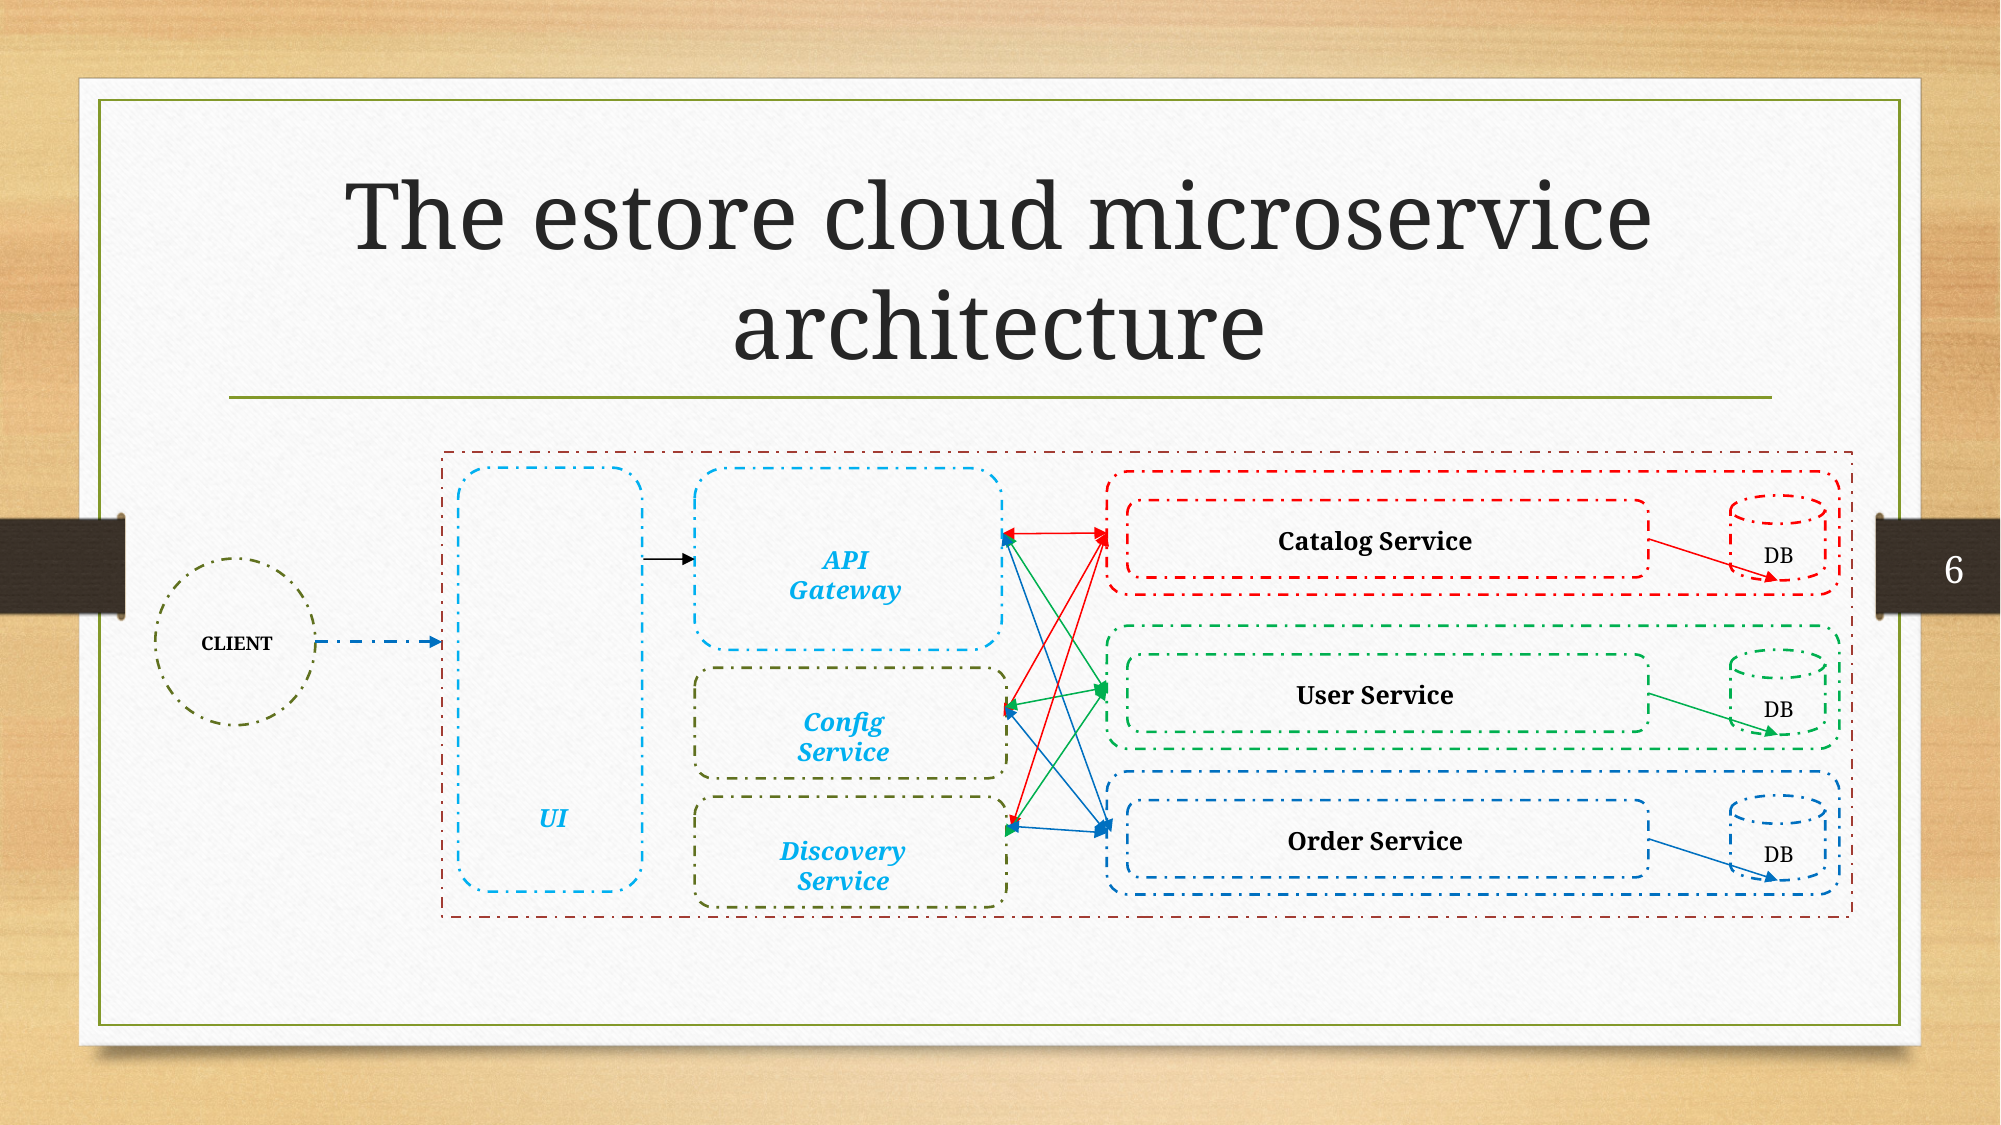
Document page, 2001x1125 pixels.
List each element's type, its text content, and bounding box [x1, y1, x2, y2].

text_box 6 [1923, 538, 1985, 599]
text_box Catalog Service [1263, 517, 1488, 563]
text_box [1112, 624, 1841, 751]
text_box CLIENT [186, 623, 288, 662]
text_box [1729, 721, 1737, 728]
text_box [1011, 532, 1108, 687]
text_box [1740, 730, 1765, 736]
text_box [1126, 653, 1650, 734]
text_box [1729, 566, 1737, 574]
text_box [1004, 687, 1108, 838]
text_box Discovery Service [753, 828, 933, 903]
text_box DB [1737, 533, 1821, 575]
text_box [1729, 794, 1827, 873]
text_box [1774, 875, 1819, 882]
text_box DB [1737, 833, 1821, 875]
text_box DB [1737, 688, 1821, 730]
text_box [693, 795, 1008, 909]
text_box [693, 466, 1004, 652]
text_box [1729, 494, 1827, 573]
text_box [1105, 770, 1841, 896]
title The estore cloud microservice architecture [212, 161, 1788, 375]
text_box [1740, 575, 1765, 581]
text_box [1003, 532, 1011, 717]
text_box [1126, 498, 1650, 579]
text_box [1126, 798, 1650, 879]
text_box [456, 466, 644, 893]
text_box [441, 451, 1853, 918]
text_box Config Service [753, 699, 933, 774]
text_box [1729, 648, 1827, 727]
text_box User Service [1281, 672, 1470, 717]
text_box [1108, 532, 1112, 833]
text_box UI [463, 795, 643, 840]
text_box [693, 666, 1002, 780]
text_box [1006, 825, 1107, 834]
text_box [1729, 866, 1737, 874]
text_box [1740, 875, 1765, 881]
text_box [153, 557, 317, 727]
text_box [1105, 470, 1841, 596]
text_box [1775, 730, 1817, 737]
text_box [1774, 575, 1819, 582]
picture [0, 0, 2001, 1125]
text_box Order Service [1272, 817, 1479, 863]
text_box API Gateway [755, 537, 935, 612]
